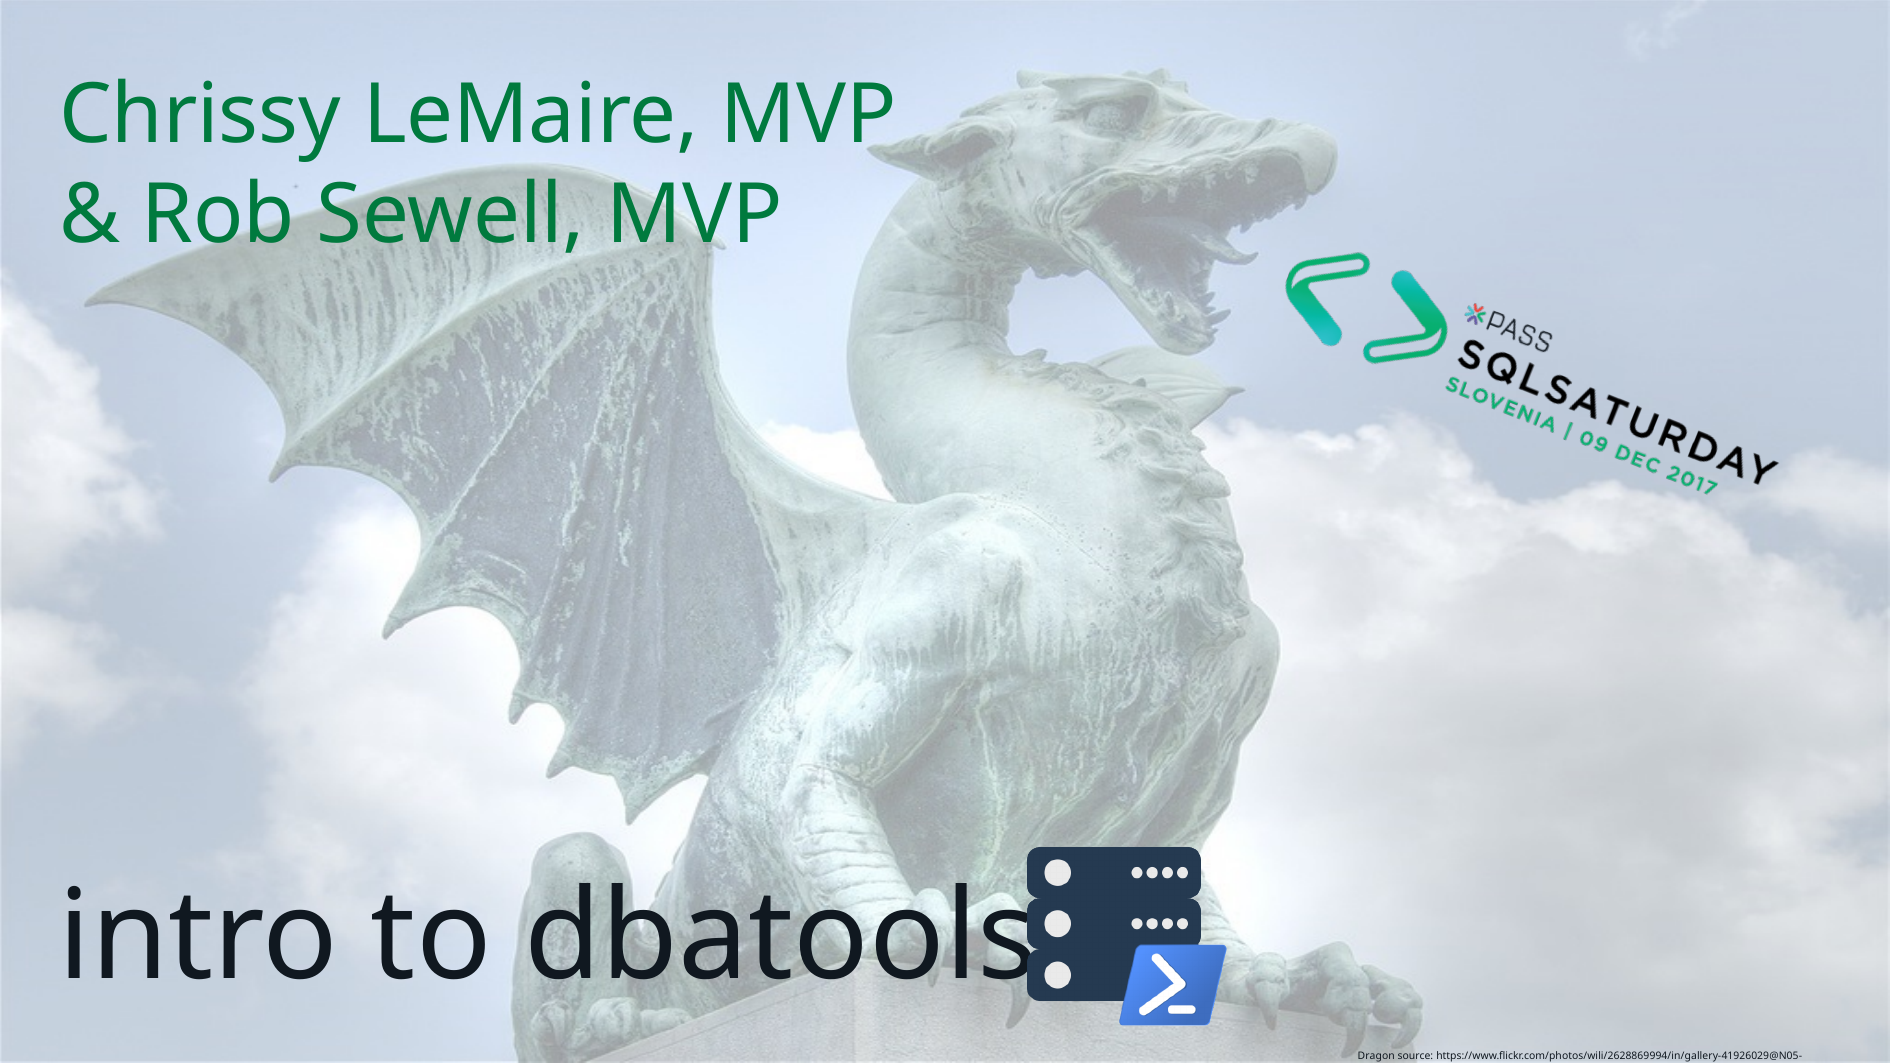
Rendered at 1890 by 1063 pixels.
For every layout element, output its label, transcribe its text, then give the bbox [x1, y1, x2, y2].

picture [0, 0, 1890, 1063]
list Chrissy LeMaire, MVP & Rob Sewell, MVP [59, 59, 1831, 158]
title intro to dbatools [59, 705, 1831, 1004]
